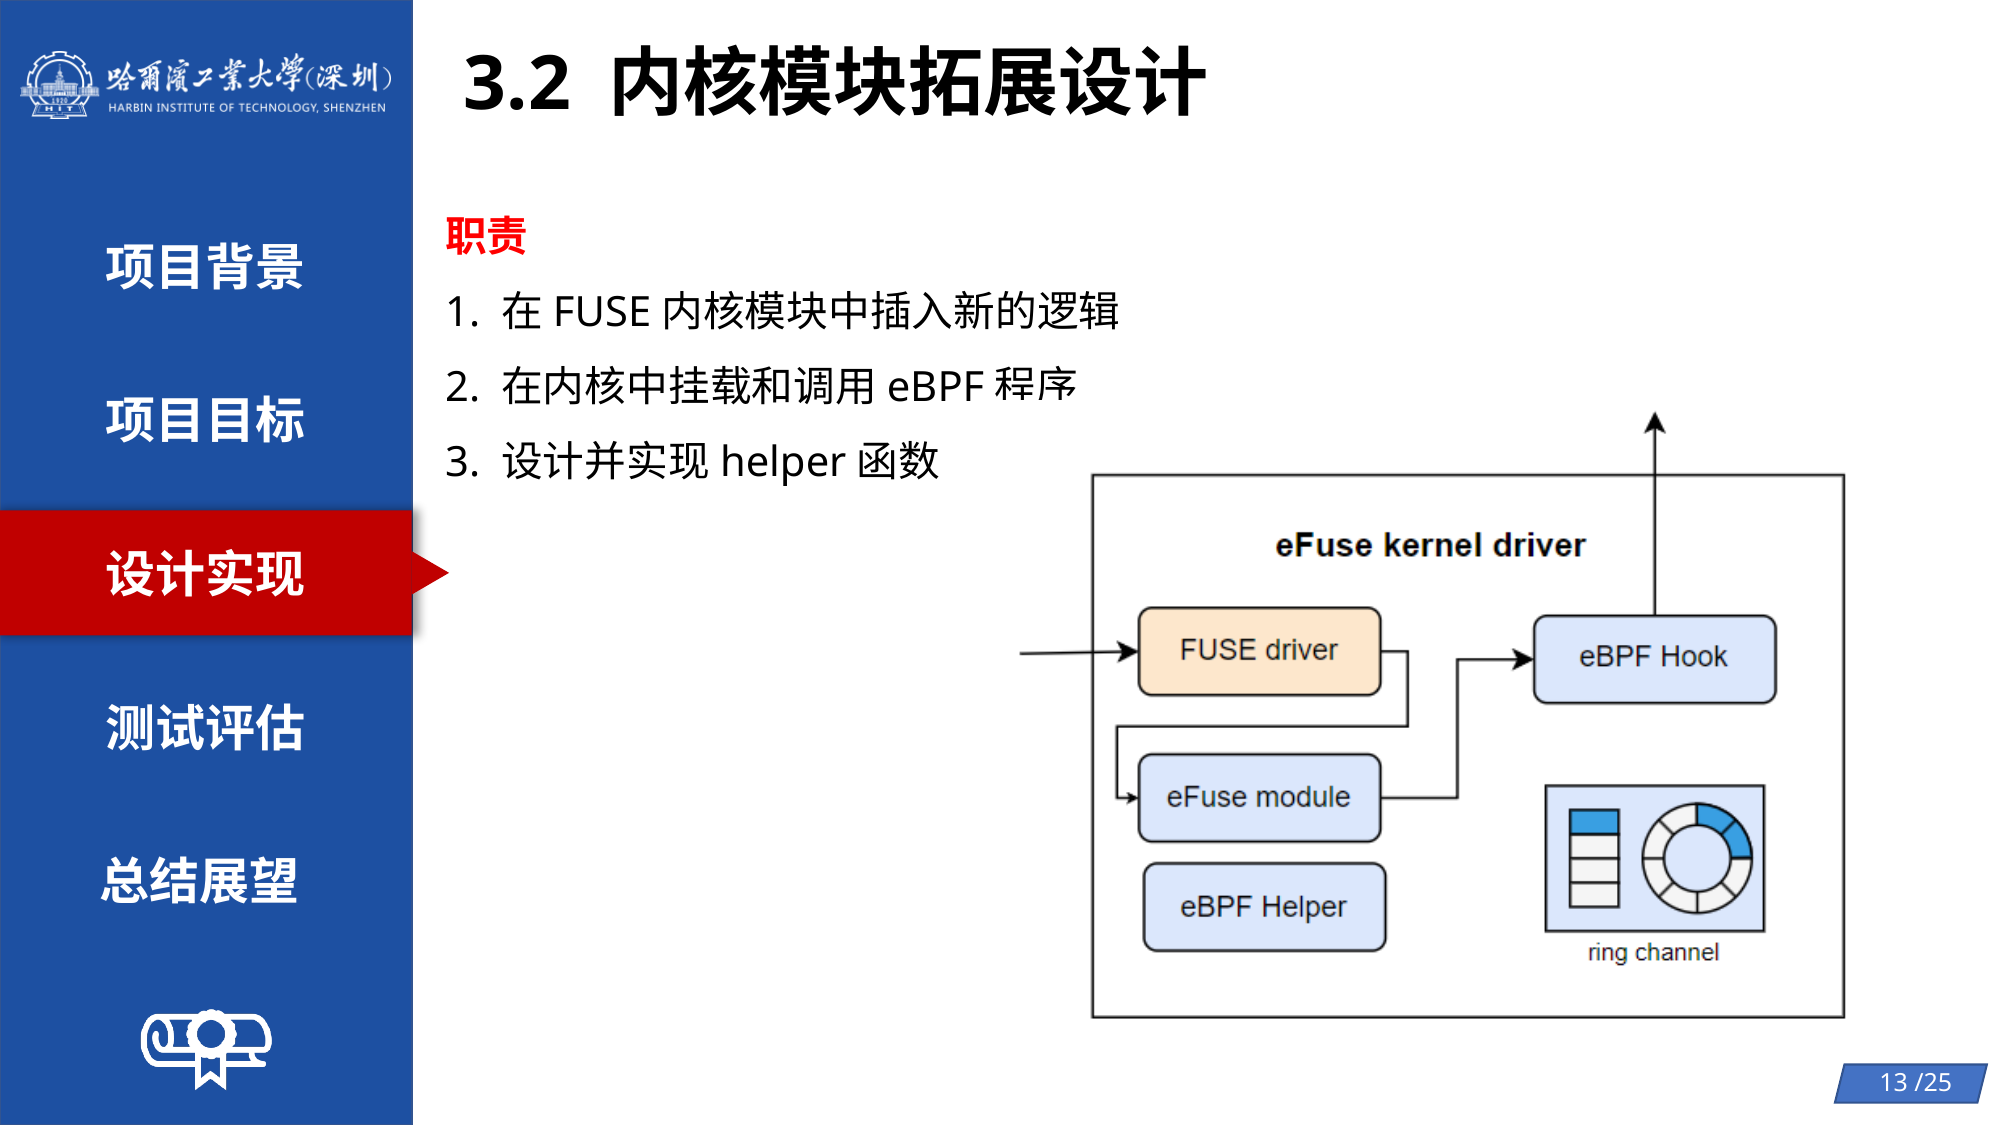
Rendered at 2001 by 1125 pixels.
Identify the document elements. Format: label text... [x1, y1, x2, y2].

text_box 测试评估 [14, 688, 398, 764]
text_box 职责 1. 在FUSE内核模块中插入新的逻辑 2. 在内核中挂载和调用eBPF程序 3. 设计并实现helper函数 [430, 176, 1136, 492]
text_box 项目目标 [14, 381, 398, 457]
text_box 项目背景 [14, 227, 398, 303]
picture [20, 50, 391, 119]
text_box [0, 0, 413, 504]
text_box [0, 643, 413, 1125]
text_box 3.2 内核模块拓展设计 [448, 33, 1387, 137]
text_box 总结展望 [7, 842, 391, 917]
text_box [0, 510, 449, 636]
picture [130, 974, 281, 1125]
picture [999, 400, 1889, 1056]
